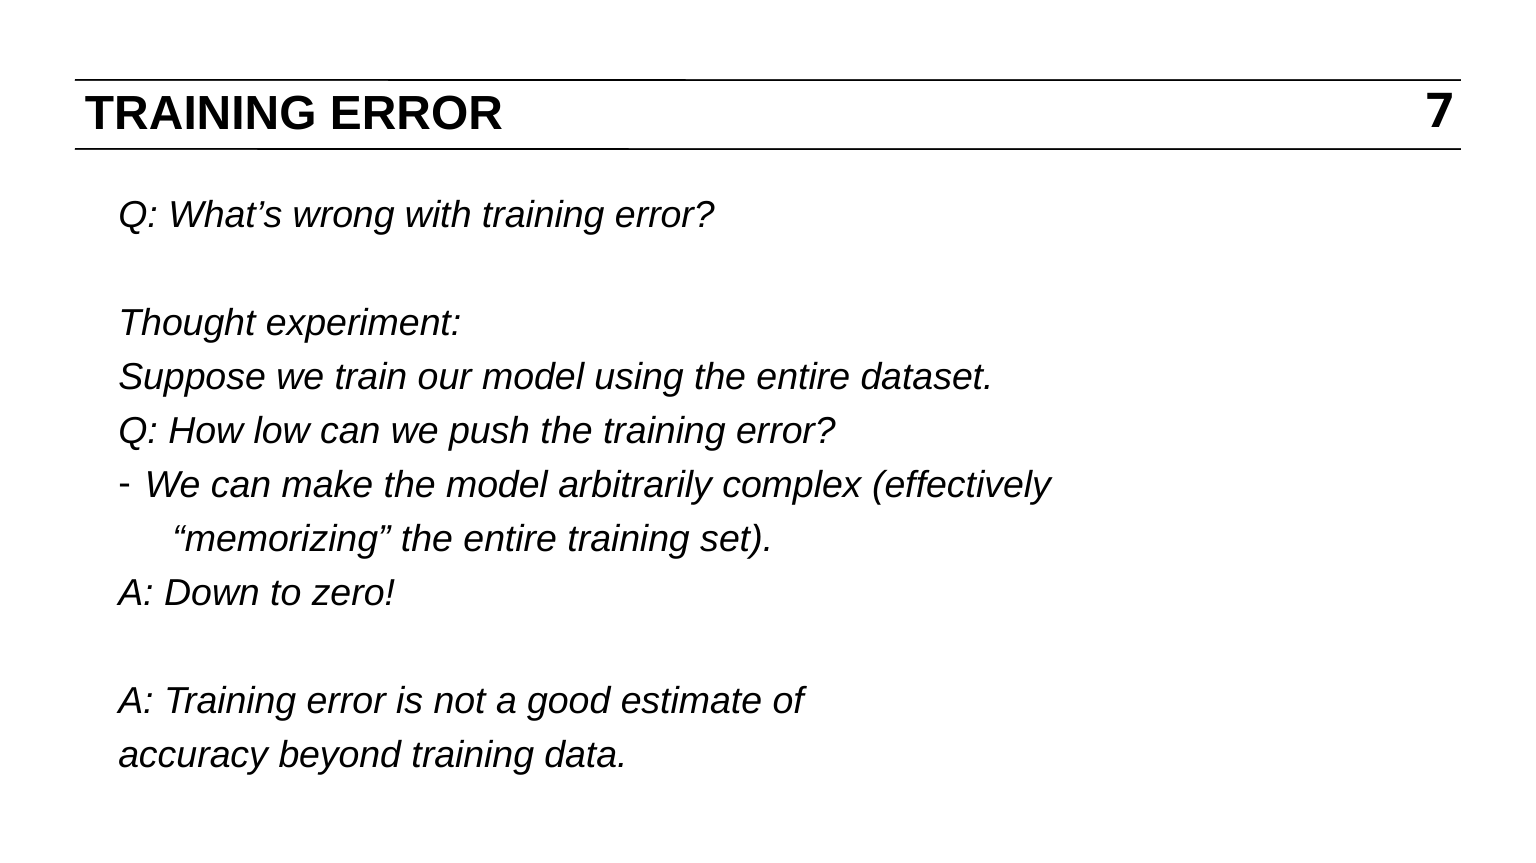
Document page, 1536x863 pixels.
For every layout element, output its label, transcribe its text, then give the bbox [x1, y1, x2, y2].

title TRAINING ERROR [76, 82, 1369, 251]
slide_number 7 [1424, 83, 1456, 142]
text_box Q: What’s wrong with training error? Thought experiment: Suppose we train our model using the entire dataset. Q: How low can we push the training error? We can make the model arbitrarily complex (effectively “memorizing” the entire training set). A: Down to zero! A: Training error is not a good estimate of accuracy beyond training data. [110, 173, 1060, 782]
